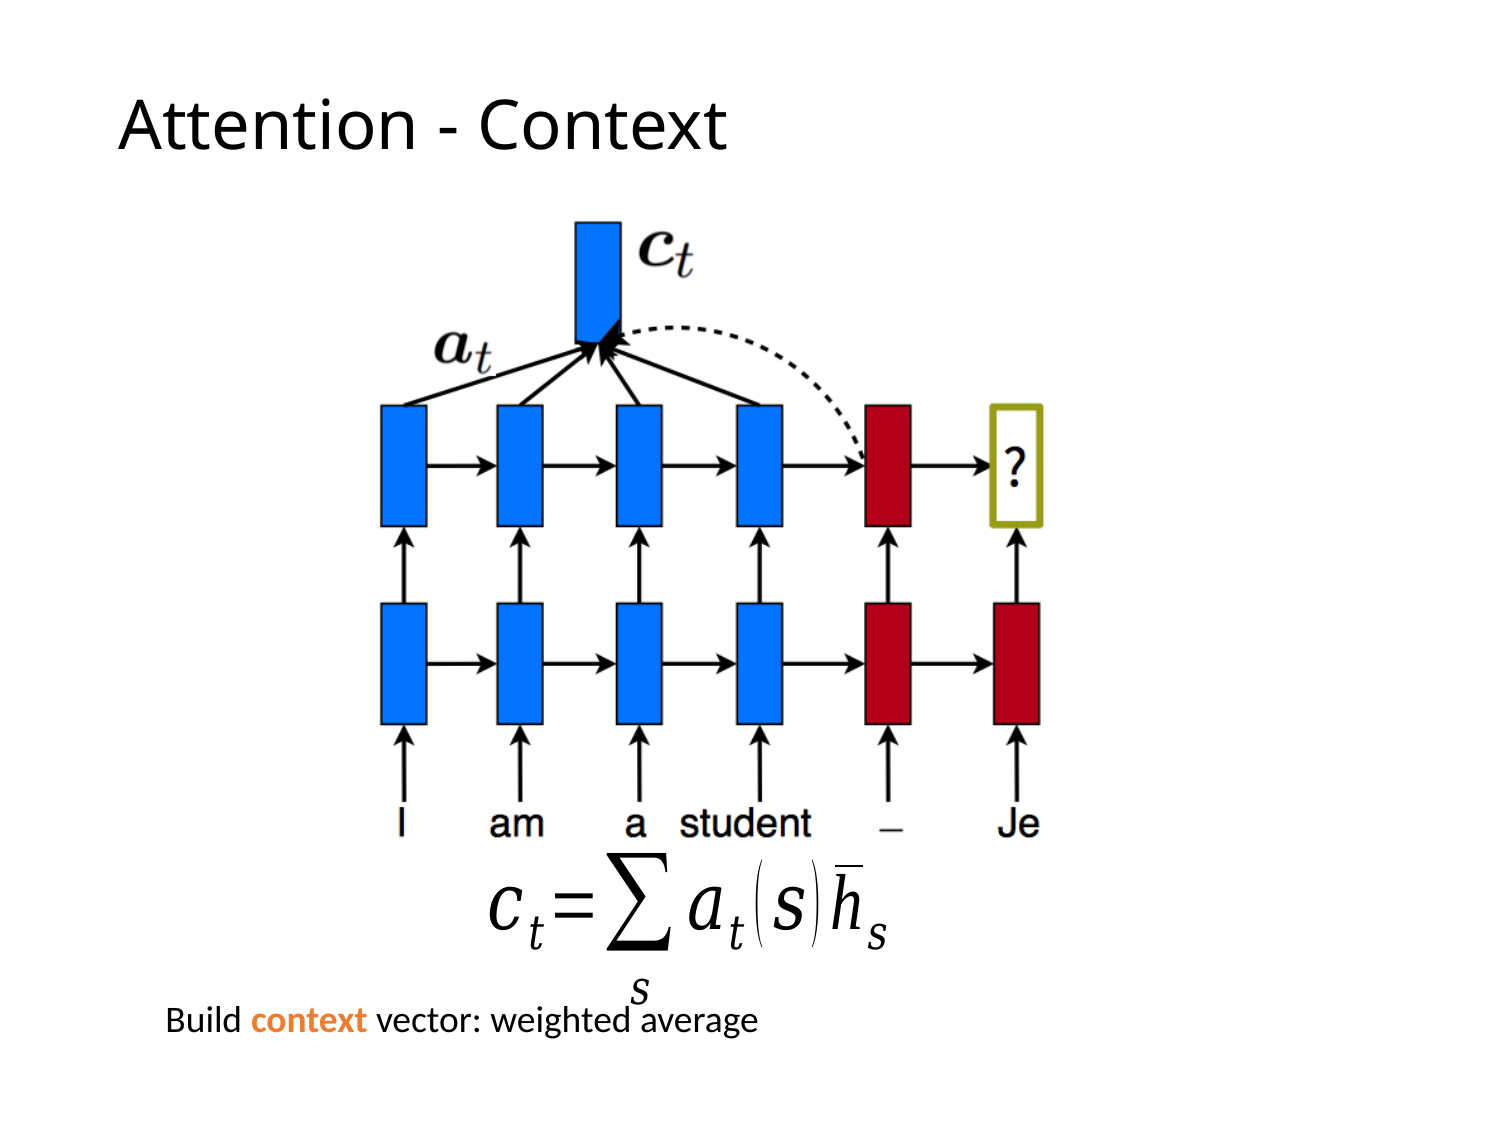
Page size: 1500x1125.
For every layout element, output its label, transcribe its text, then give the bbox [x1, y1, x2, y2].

title Attention - Context [103, 59, 1397, 278]
text_box Build context vector: weighted average [150, 987, 775, 1048]
picture [370, 201, 1061, 850]
